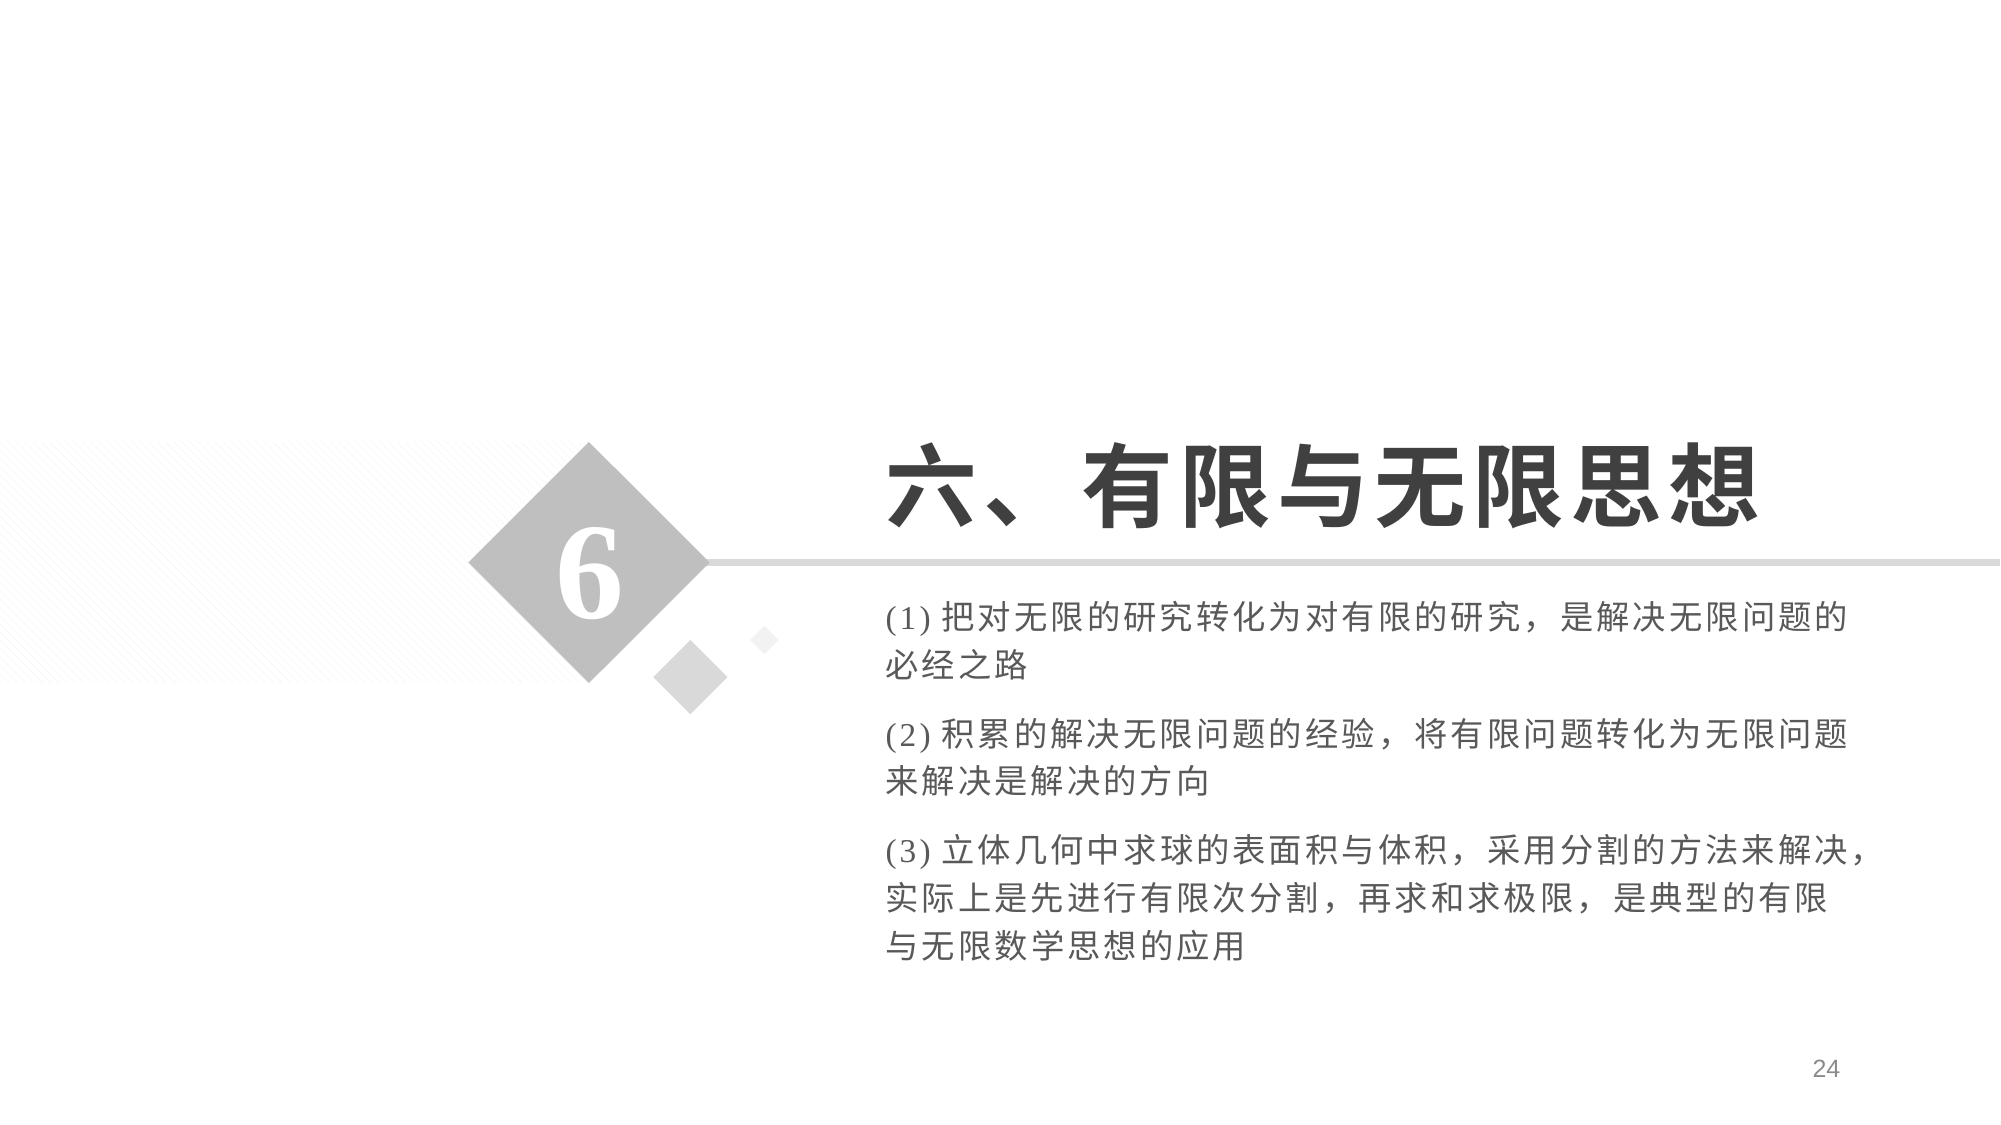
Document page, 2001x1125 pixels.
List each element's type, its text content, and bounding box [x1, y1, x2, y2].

text_box 6 [519, 437, 660, 690]
list (1)把对无限的研究转化为对有限的研究，是解决无限问题的必经之路 (2)积累的解决无限问题的经验，将有限问题转化为无限问题来解决是解决的方向 (3)立体几何中求球的表面积与体积，采用分割的方法来解决，实际上是先进行有限次分割，再求和求极限，是典型的有限与无限数学思想的应用 [870, 580, 1868, 938]
title 六、有限与无限思想 [870, 374, 1856, 547]
slide_number 24 [1412, 1041, 1856, 1094]
